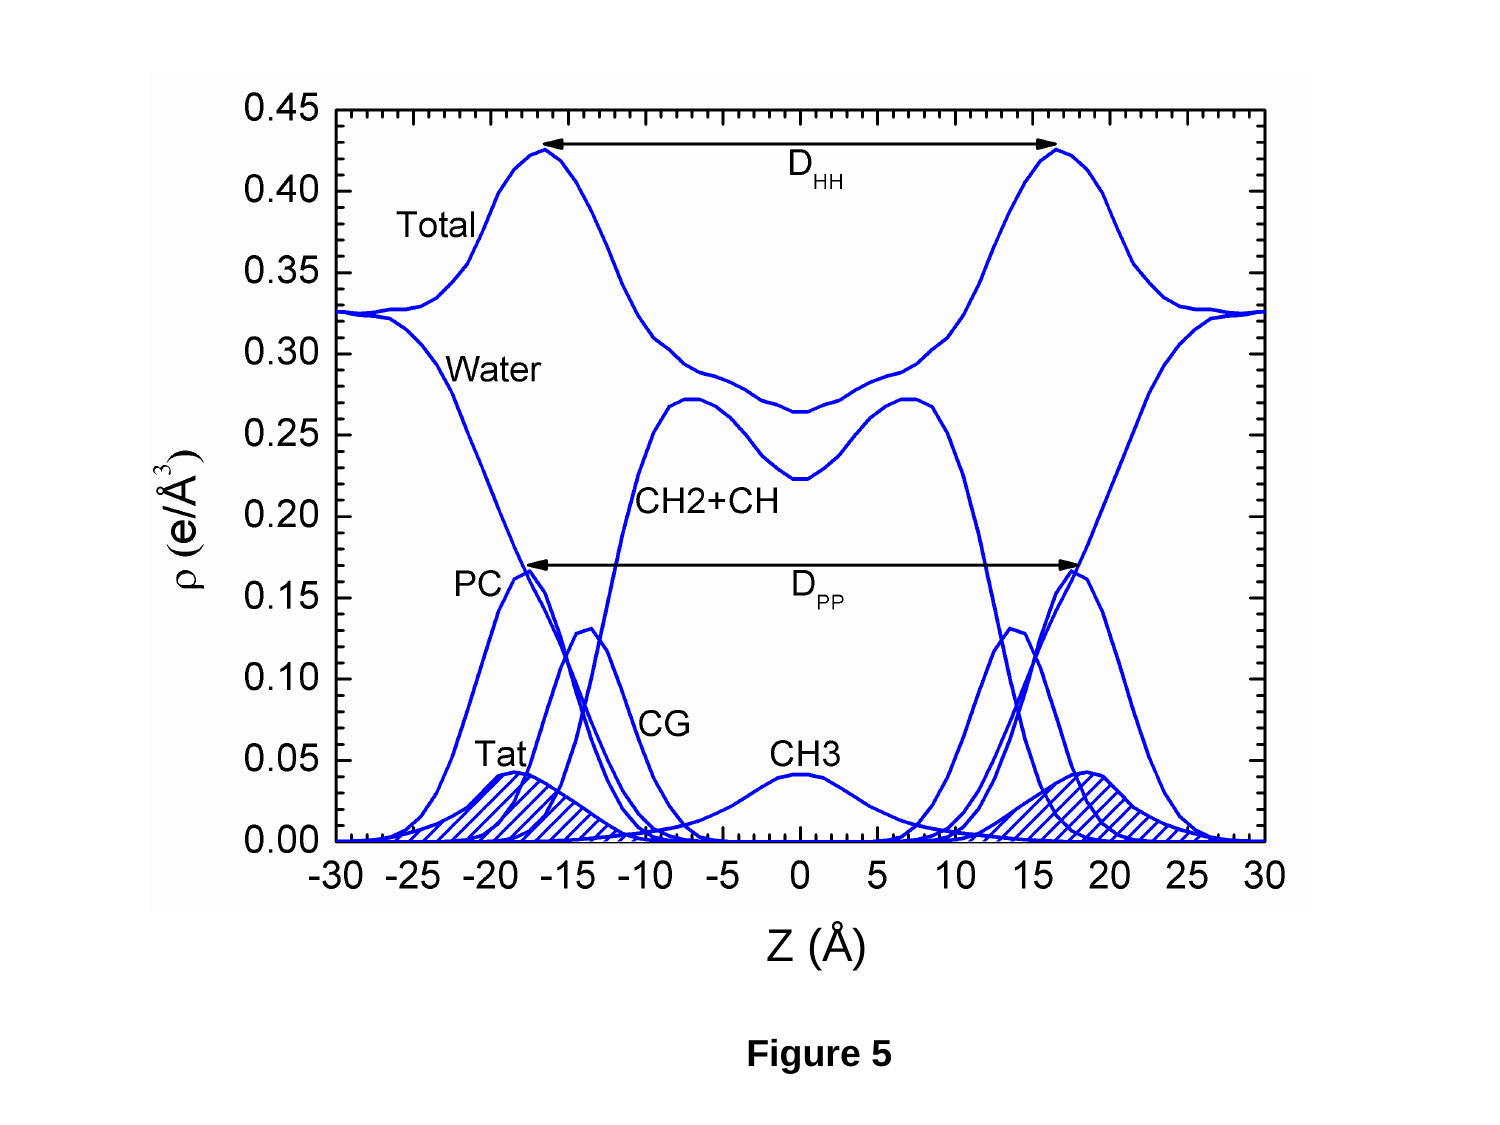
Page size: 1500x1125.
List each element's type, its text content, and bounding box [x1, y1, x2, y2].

text_box Figure 5 [731, 1021, 969, 1082]
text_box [148, 70, 1315, 979]
